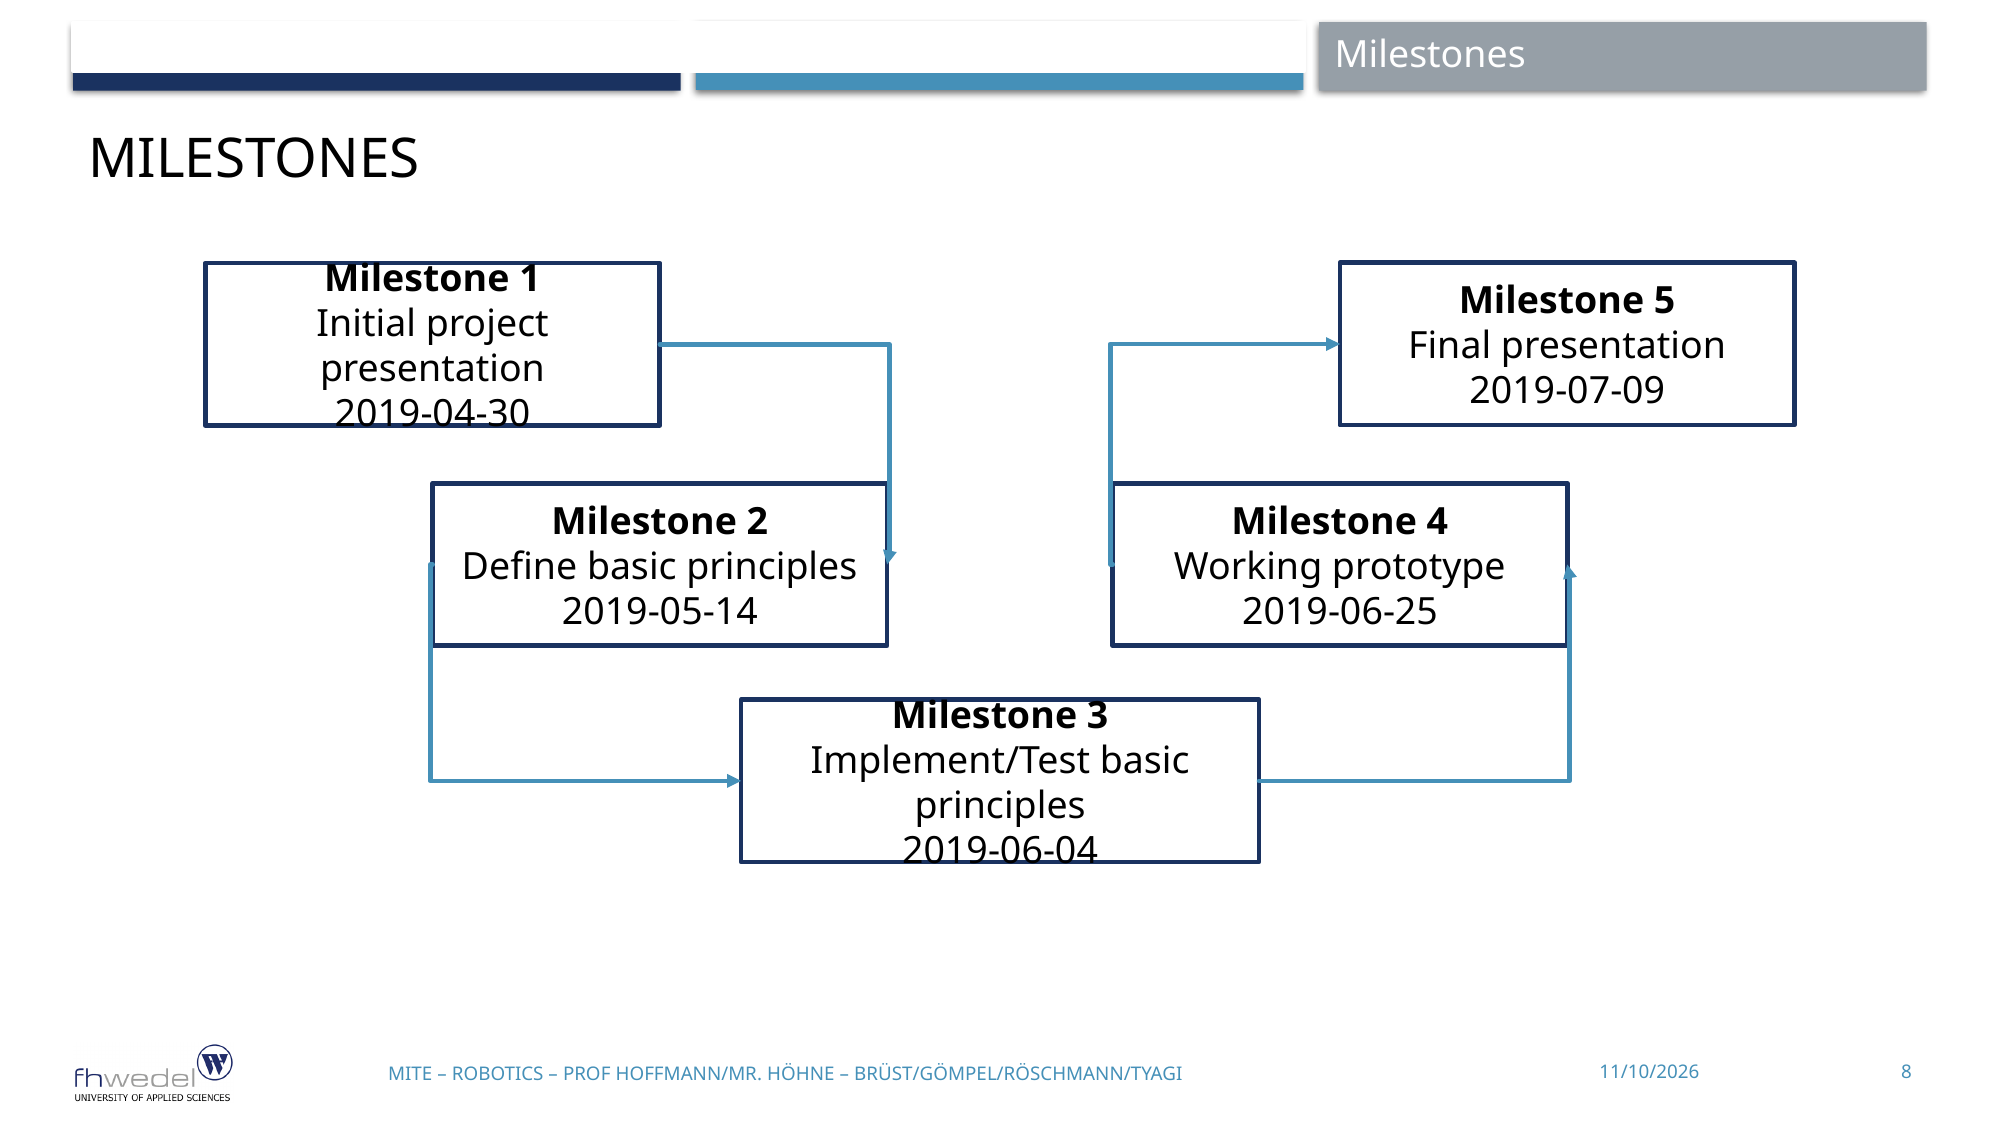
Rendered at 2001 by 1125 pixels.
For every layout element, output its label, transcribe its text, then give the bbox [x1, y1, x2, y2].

text_box Milestone 3 Implement/Test basic principles 2019-06-04 [739, 698, 1261, 864]
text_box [432, 563, 742, 782]
list Milestones [1319, 22, 1927, 89]
text_box Milestone 4 Working prototype 2019-06-25 [1346, 481, 1569, 564]
text_box Milestone 2 Deﬁne basic principles 2019-05-14 [747, 572, 889, 647]
text_box Milestone 1 Initial project presentation 2019-04-30 [203, 261, 662, 427]
text_box Milestone 4 Working prototype 2019-06-25 [1111, 572, 1252, 647]
text_box Milestone 2 Deﬁne basic principles 2019-05-14 [431, 481, 653, 562]
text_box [1112, 343, 1341, 565]
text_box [1258, 563, 1568, 782]
footer MITE – Robotics – Prof Hoffmann/mr. Höhne – Brüst/Gömpel/Röschmann/Tyagi [73, 1042, 1208, 1103]
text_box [659, 343, 888, 565]
title Milestones [73, 115, 1927, 197]
text_box Milestone 5 Final presentation 2019-07-09 [1338, 261, 1796, 427]
slide_number 8 [1754, 1042, 1927, 1103]
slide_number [1247, 1042, 1715, 1103]
